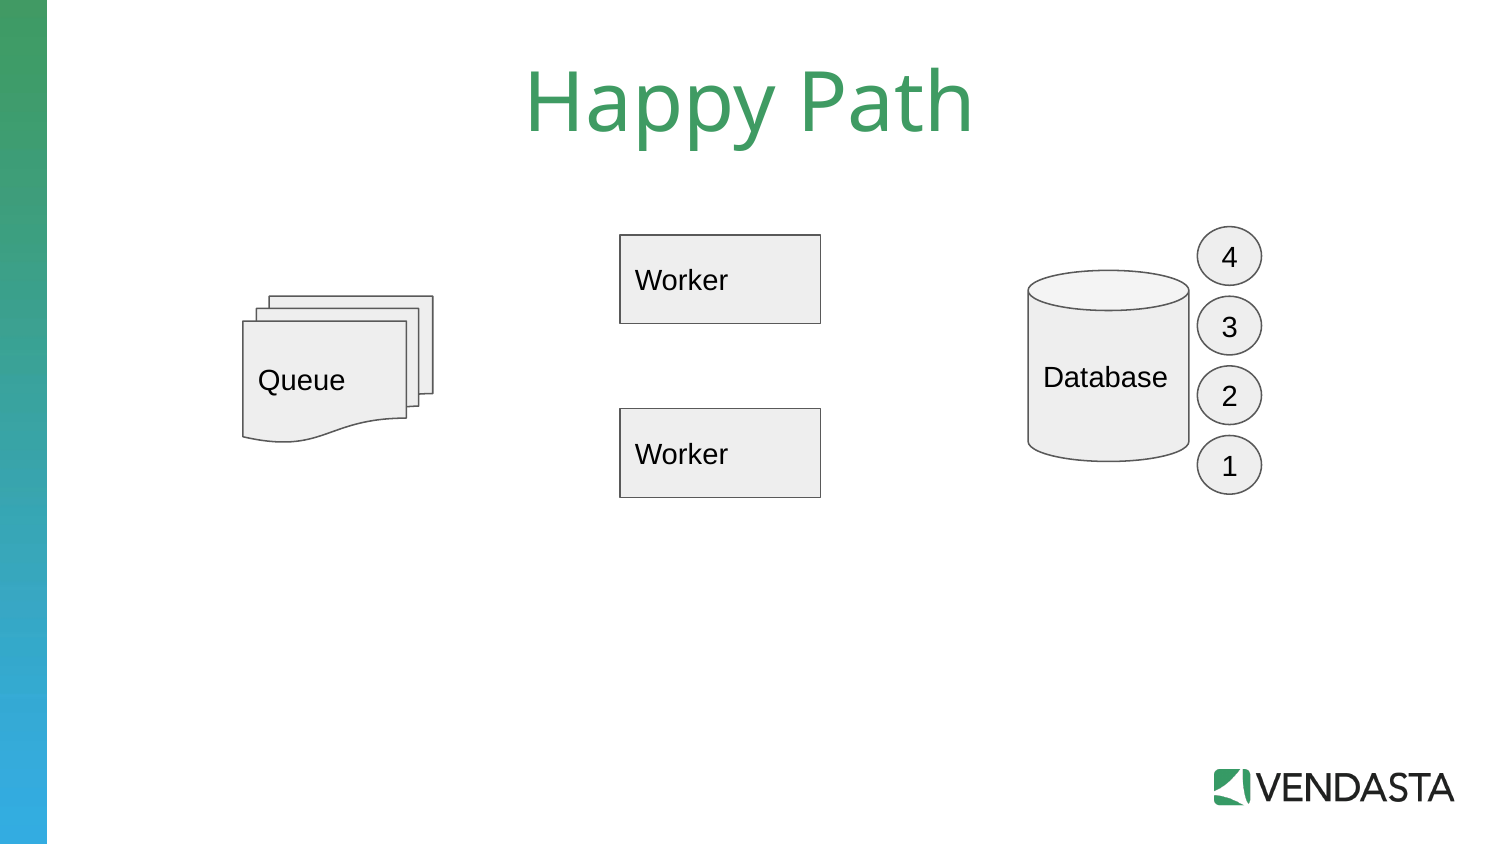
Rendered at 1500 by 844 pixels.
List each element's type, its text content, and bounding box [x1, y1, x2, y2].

text_box Worker [619, 408, 821, 498]
text_box Happy Path [48, 0, 1462, 197]
text_box Queue [242, 296, 433, 442]
text_box 1 [1197, 435, 1262, 495]
text_box 4 [1197, 226, 1262, 286]
text_box Worker [619, 234, 821, 324]
text_box Database [1028, 270, 1189, 462]
picture [0, 0, 48, 844]
text_box Worker Fails to Process [1029, 270, 1188, 310]
text_box 2 [1197, 365, 1262, 425]
text_box 3 [1197, 296, 1262, 355]
picture [1188, 747, 1480, 827]
